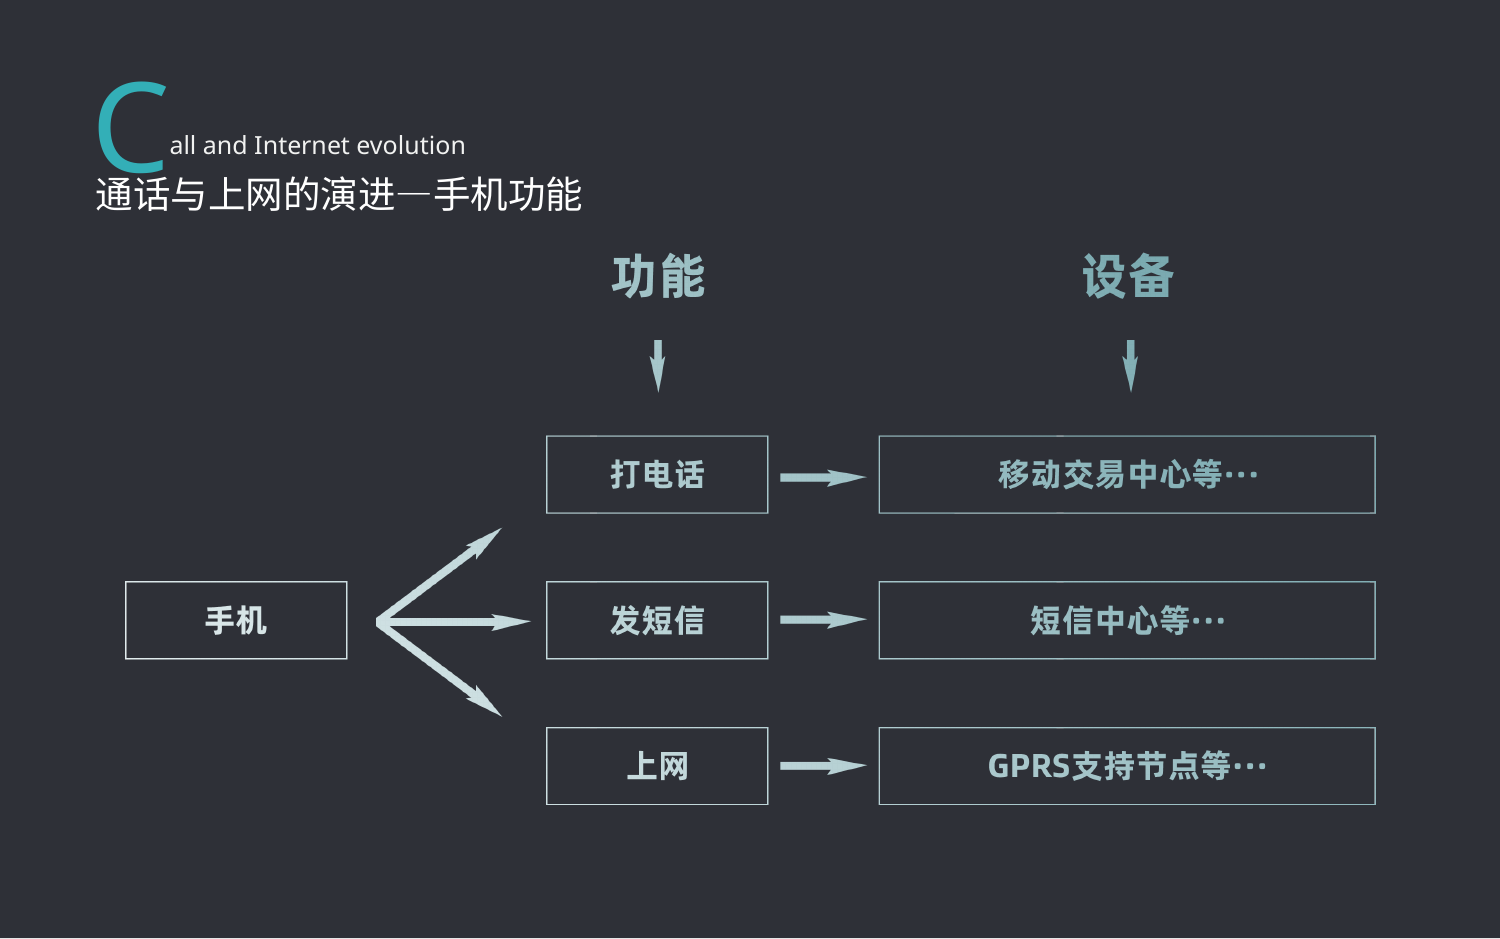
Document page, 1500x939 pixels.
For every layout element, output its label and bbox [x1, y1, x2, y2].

text_box [77, 40, 915, 224]
picture [21, 73, 1479, 939]
